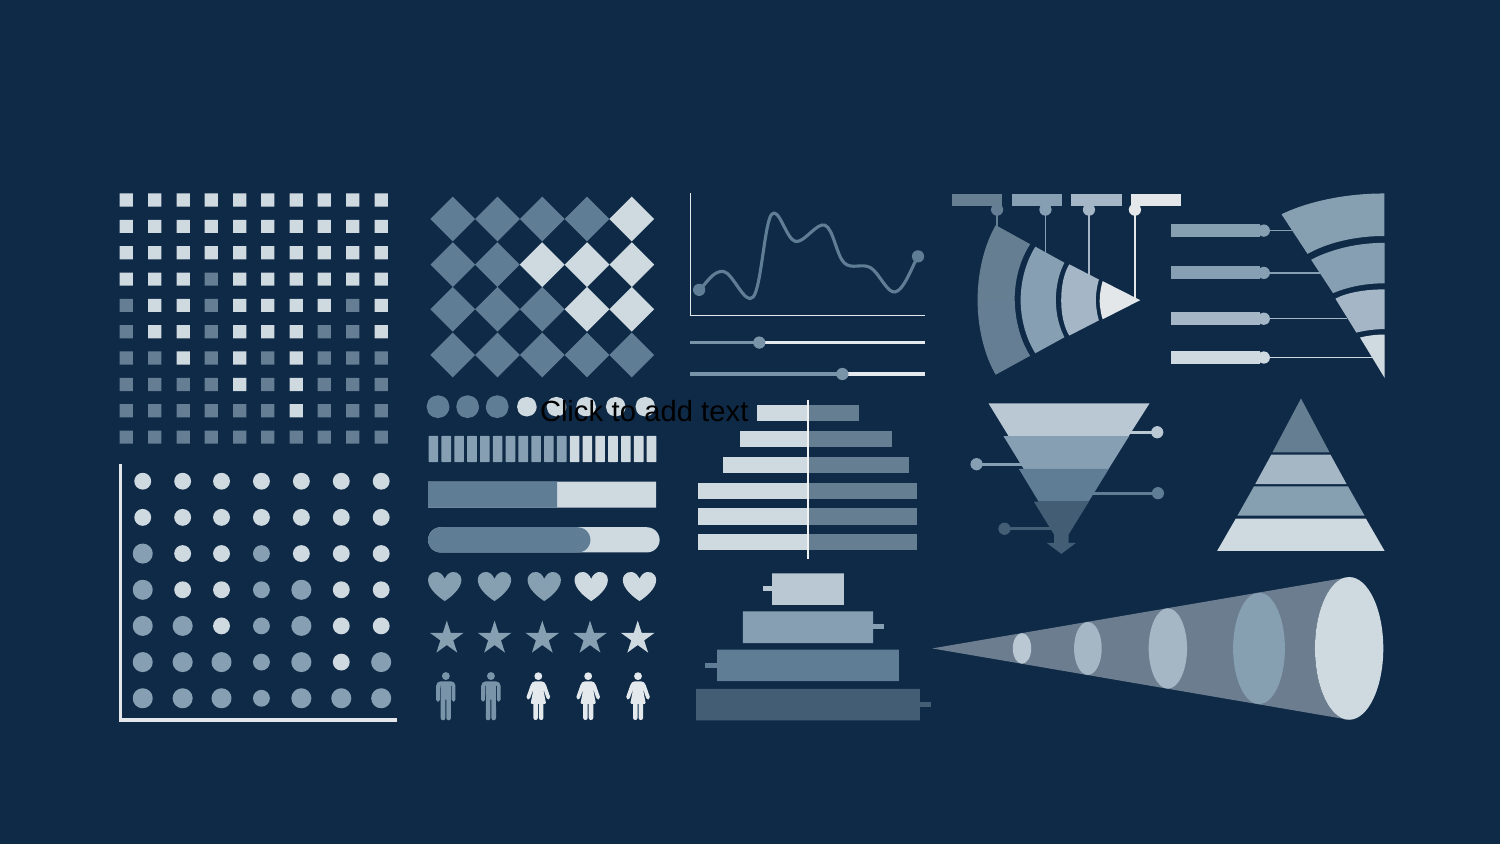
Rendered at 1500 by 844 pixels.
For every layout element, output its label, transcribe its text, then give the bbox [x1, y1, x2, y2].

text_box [428, 435, 657, 463]
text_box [428, 571, 657, 602]
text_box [119, 463, 398, 721]
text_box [932, 576, 1384, 721]
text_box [951, 194, 1182, 375]
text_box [427, 396, 656, 417]
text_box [695, 572, 932, 721]
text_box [430, 196, 655, 378]
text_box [1182, 193, 1385, 379]
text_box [976, 403, 1159, 555]
text_box Click to add text [524, 384, 975, 435]
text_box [1216, 398, 1385, 552]
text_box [689, 342, 926, 375]
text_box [119, 193, 389, 445]
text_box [427, 481, 657, 508]
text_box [429, 620, 655, 653]
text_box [427, 526, 660, 553]
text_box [690, 192, 926, 317]
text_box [435, 671, 651, 721]
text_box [698, 399, 918, 560]
